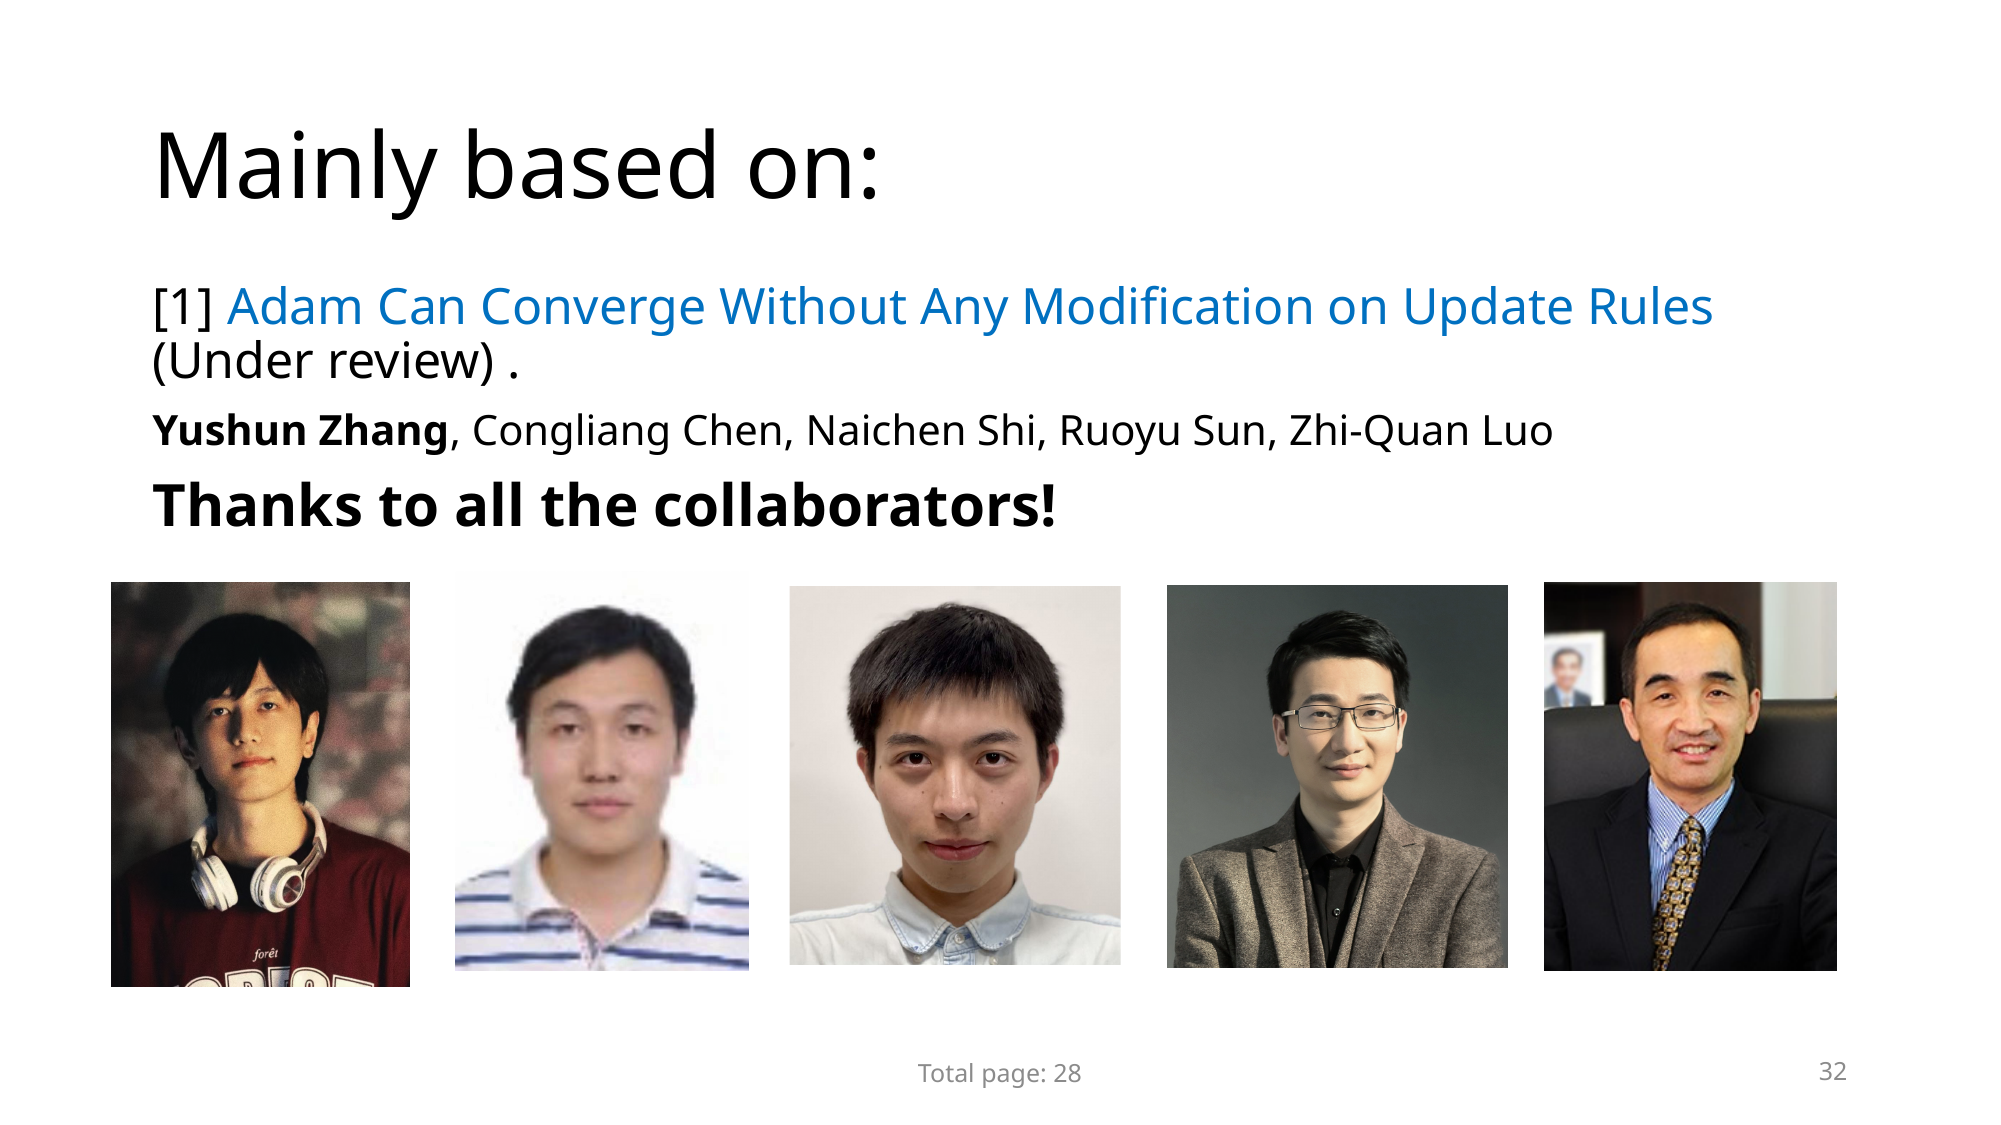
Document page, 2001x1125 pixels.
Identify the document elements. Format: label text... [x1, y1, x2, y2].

picture [1544, 582, 1837, 971]
slide_number 32 [1412, 1042, 1863, 1103]
list [1] Adam Can Converge Without Any Modification on Update Rules (Under review) . Yushun Zhang, Congliang Chen, Naichen Shi, Ruoyu Sun, Zhi-Quan Luo Thanks to all the collaborators! [137, 273, 1863, 988]
picture [1167, 585, 1508, 968]
title Mainly based on: [137, 59, 1863, 273]
picture [789, 582, 1121, 965]
picture [455, 571, 749, 971]
picture [111, 582, 410, 987]
footer Total page: 28 [662, 1042, 1338, 1103]
